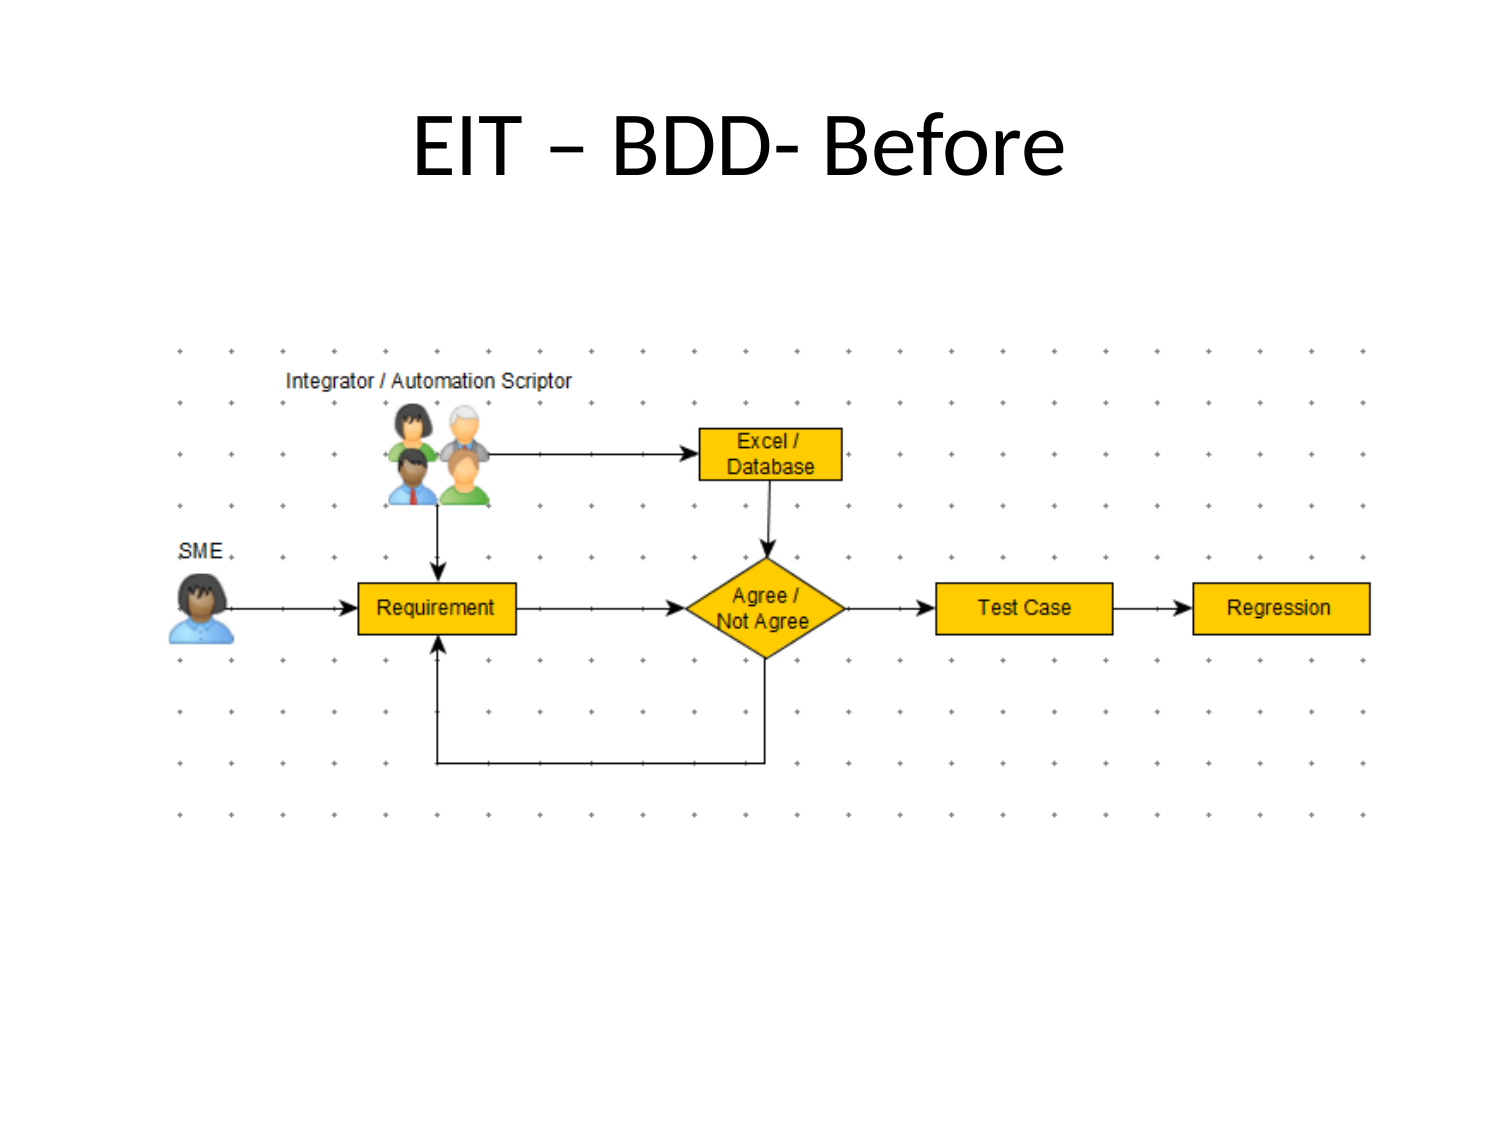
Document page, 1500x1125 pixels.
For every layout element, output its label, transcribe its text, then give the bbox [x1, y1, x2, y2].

picture [135, 344, 1402, 823]
title EIT – BDD- Before [75, 45, 1425, 233]
